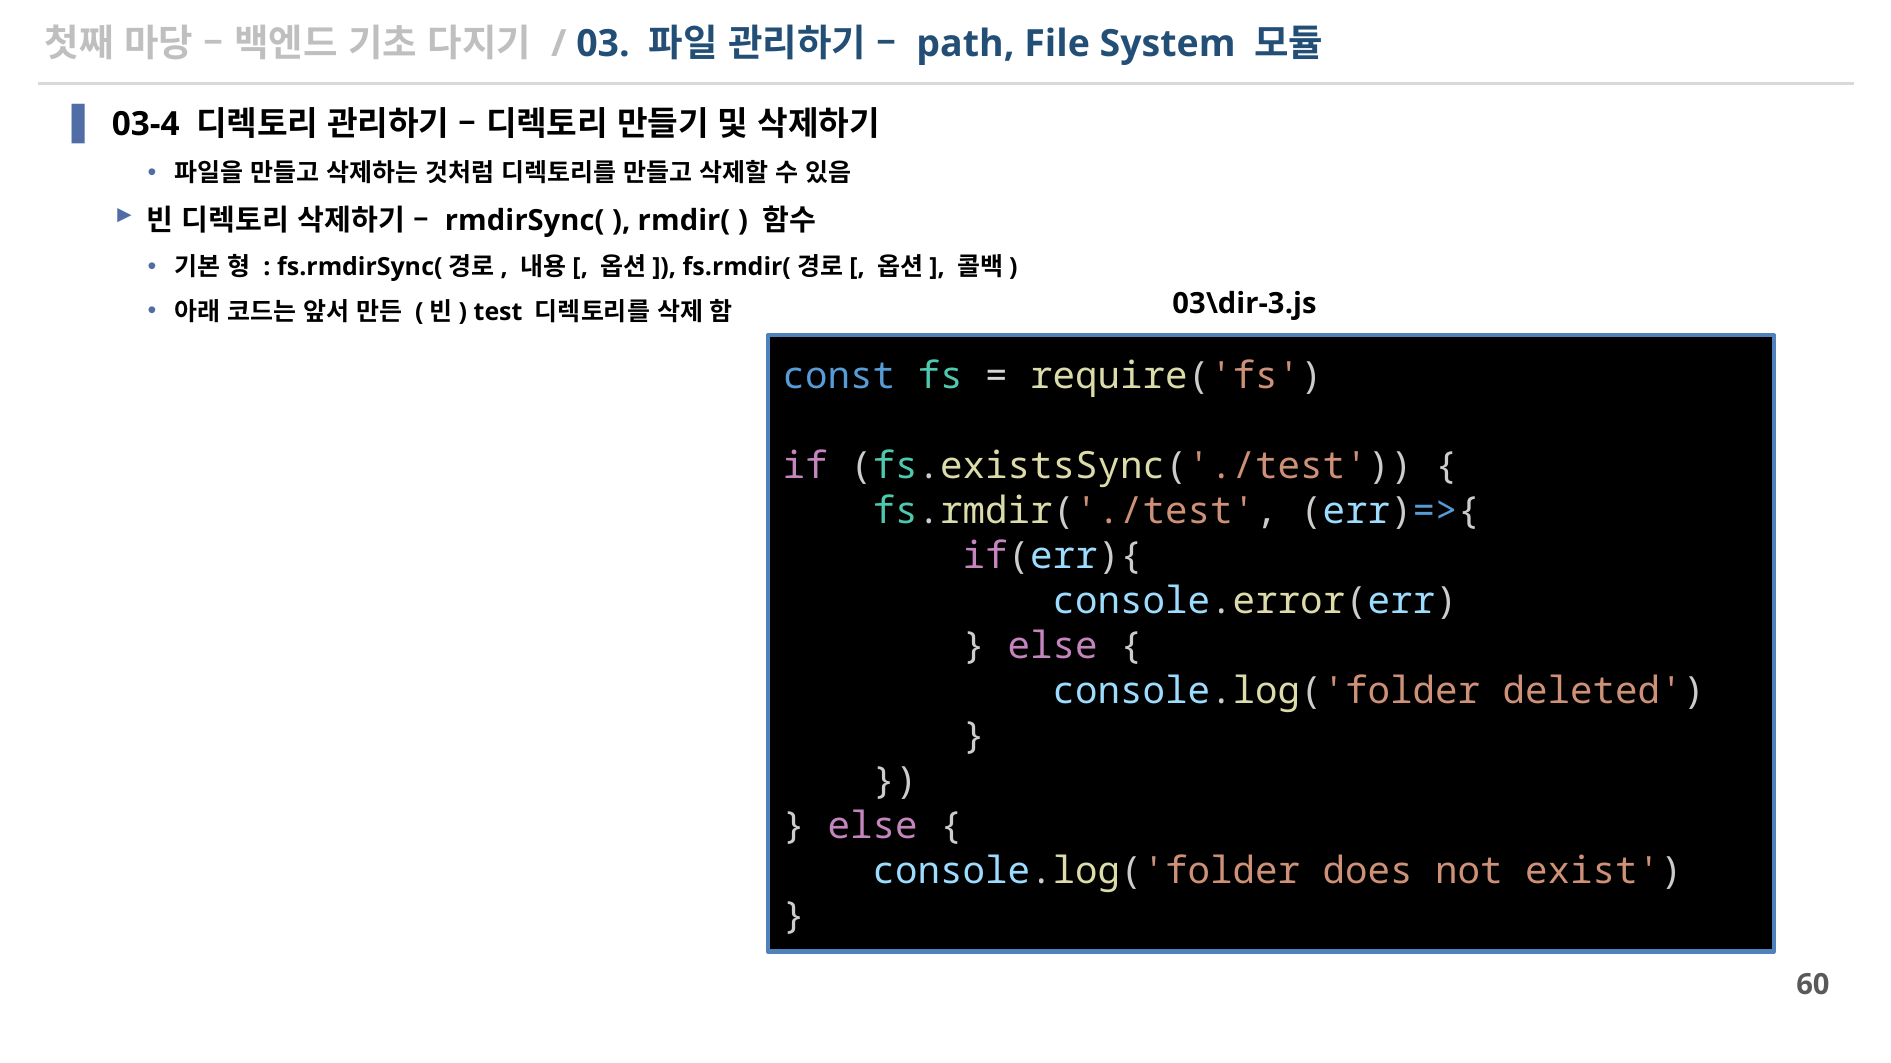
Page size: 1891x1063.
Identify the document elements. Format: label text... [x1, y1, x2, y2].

text_box const fs = require('fs') if (fs.existsSync('./test')) { fs.rmdir('./test', (err)=>{ if(err){ console.error(err) } else { console.log('folder deleted') } }) } else { console.log('folder does not exist') } [766, 333, 1776, 954]
slide_number 60 [1703, 956, 1845, 1014]
title 첫째 마당 – 백엔드 기초 다지기 / 03. 파일 관리하기 – path, File System 모듈 [29, 11, 1809, 73]
list 03-4 디렉토리 관리하기 – 디렉토리 만들기 및 삭제하기 파일을 만들고 삭제하는 것처럼 디렉토리를 만들고 삭제할 수 있음 빈 디렉토리 삭제하기 – rmdirSync( ), rmdir( ) 함수 기본 형 : fs.rmdirSync(경로, 내용[, 옵션]), fs.rmdir(경로[, 옵션], 콜백) 아래 코드는 앞서 만든 (빈) test 디렉토리를 삭제 함 [43, 94, 1823, 506]
text_box 03\dir-3.js [1157, 277, 1557, 328]
